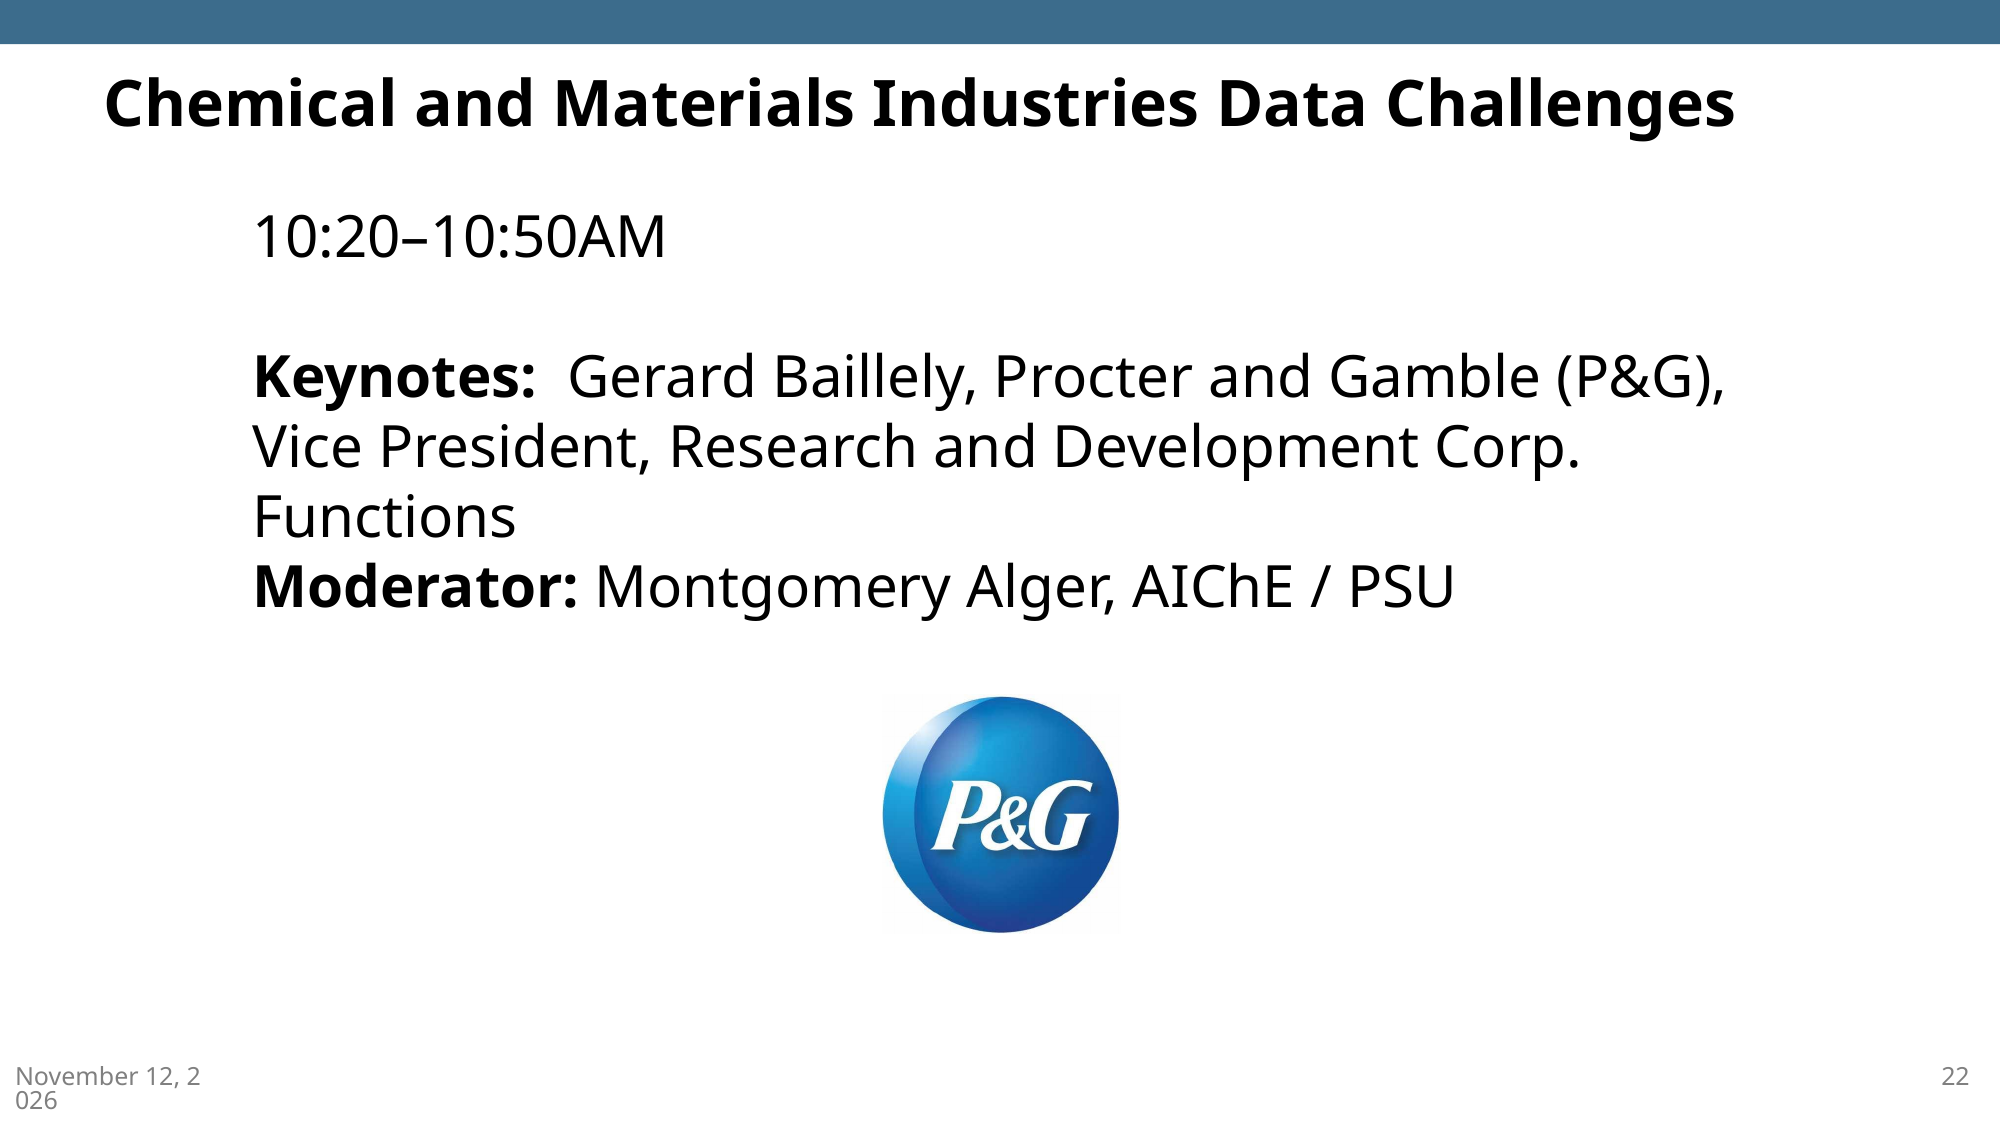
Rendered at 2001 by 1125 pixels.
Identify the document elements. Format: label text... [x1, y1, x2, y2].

text_box 10:20–10:50AM Keynotes: Gerard Baillely, Procter and Gamble (P&G), Vice President, Research and Development Corp. Functions Moderator: Montgomery Alger, AIChE / PSU [237, 191, 1848, 697]
slide_number 22 [1911, 1062, 2000, 1092]
title Chemical and Materials Industries Data Challenges [88, 44, 1912, 169]
picture [882, 694, 1121, 934]
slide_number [0, 1062, 222, 1092]
